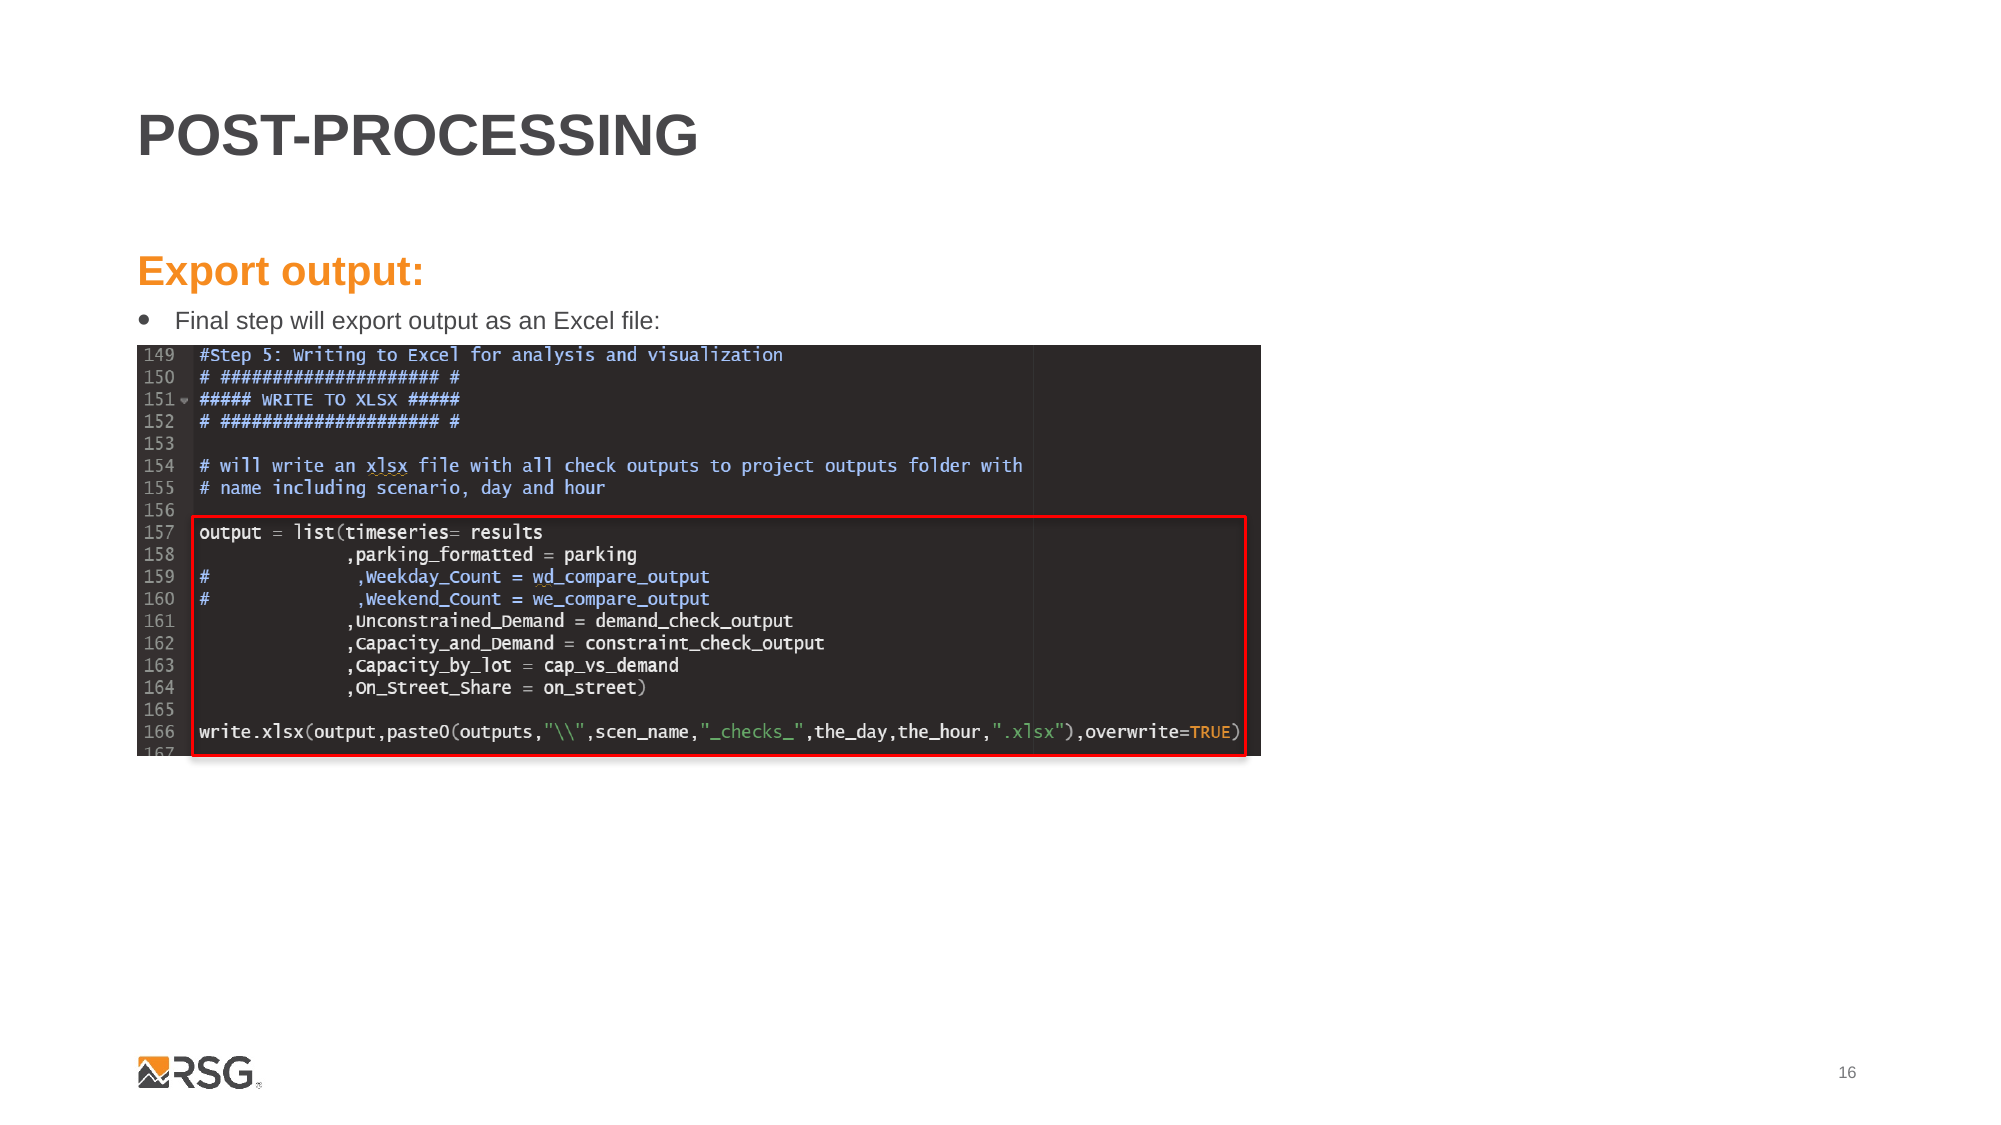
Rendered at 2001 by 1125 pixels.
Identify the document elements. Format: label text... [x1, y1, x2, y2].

text_box Export output: [137, 229, 965, 294]
slide_number 16 [1421, 1041, 1872, 1102]
title POST-PROCESSING [137, 90, 1863, 179]
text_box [137, 345, 1261, 756]
text_box Final step will export output as an Excel file: [137, 294, 1725, 737]
picture [134, 1050, 266, 1094]
